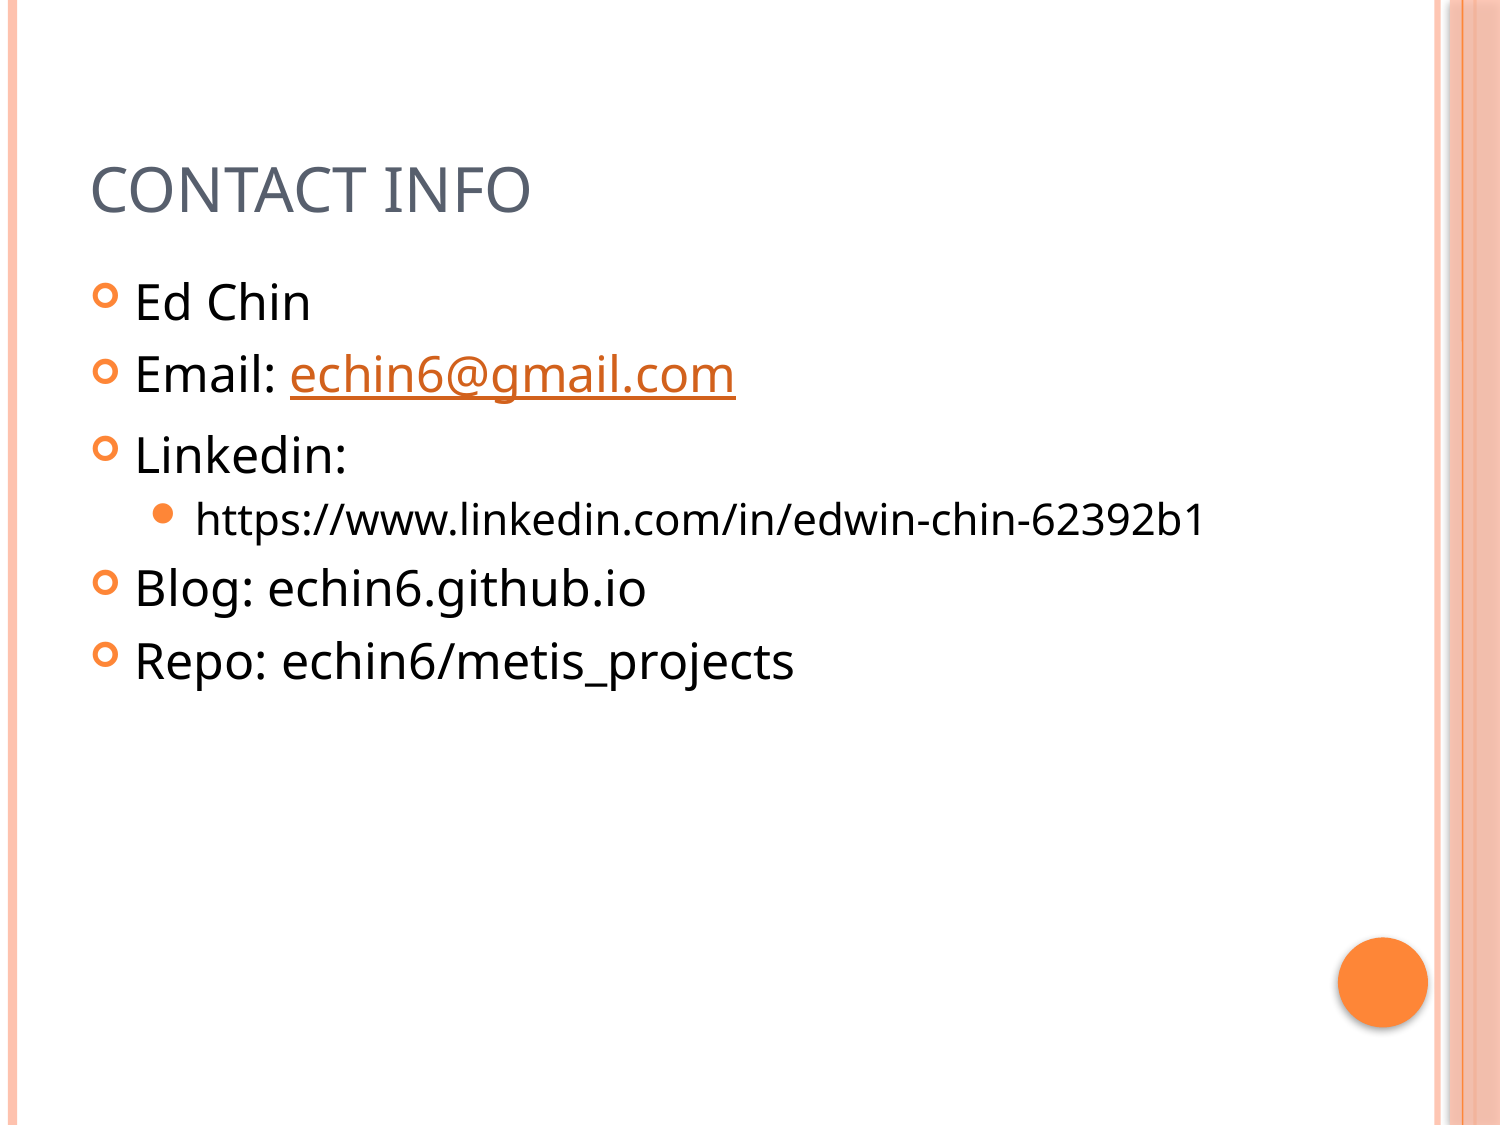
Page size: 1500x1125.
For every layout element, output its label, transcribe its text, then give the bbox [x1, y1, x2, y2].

title Contact Info [75, 45, 1300, 233]
list Ed Chin Email: echin6@gmail.com Linkedin: https://www.linkedin.com/in/edwin-chin-62392b1 Blog: echin6.github.io Repo: echin6/metis_projects [75, 262, 1300, 1062]
